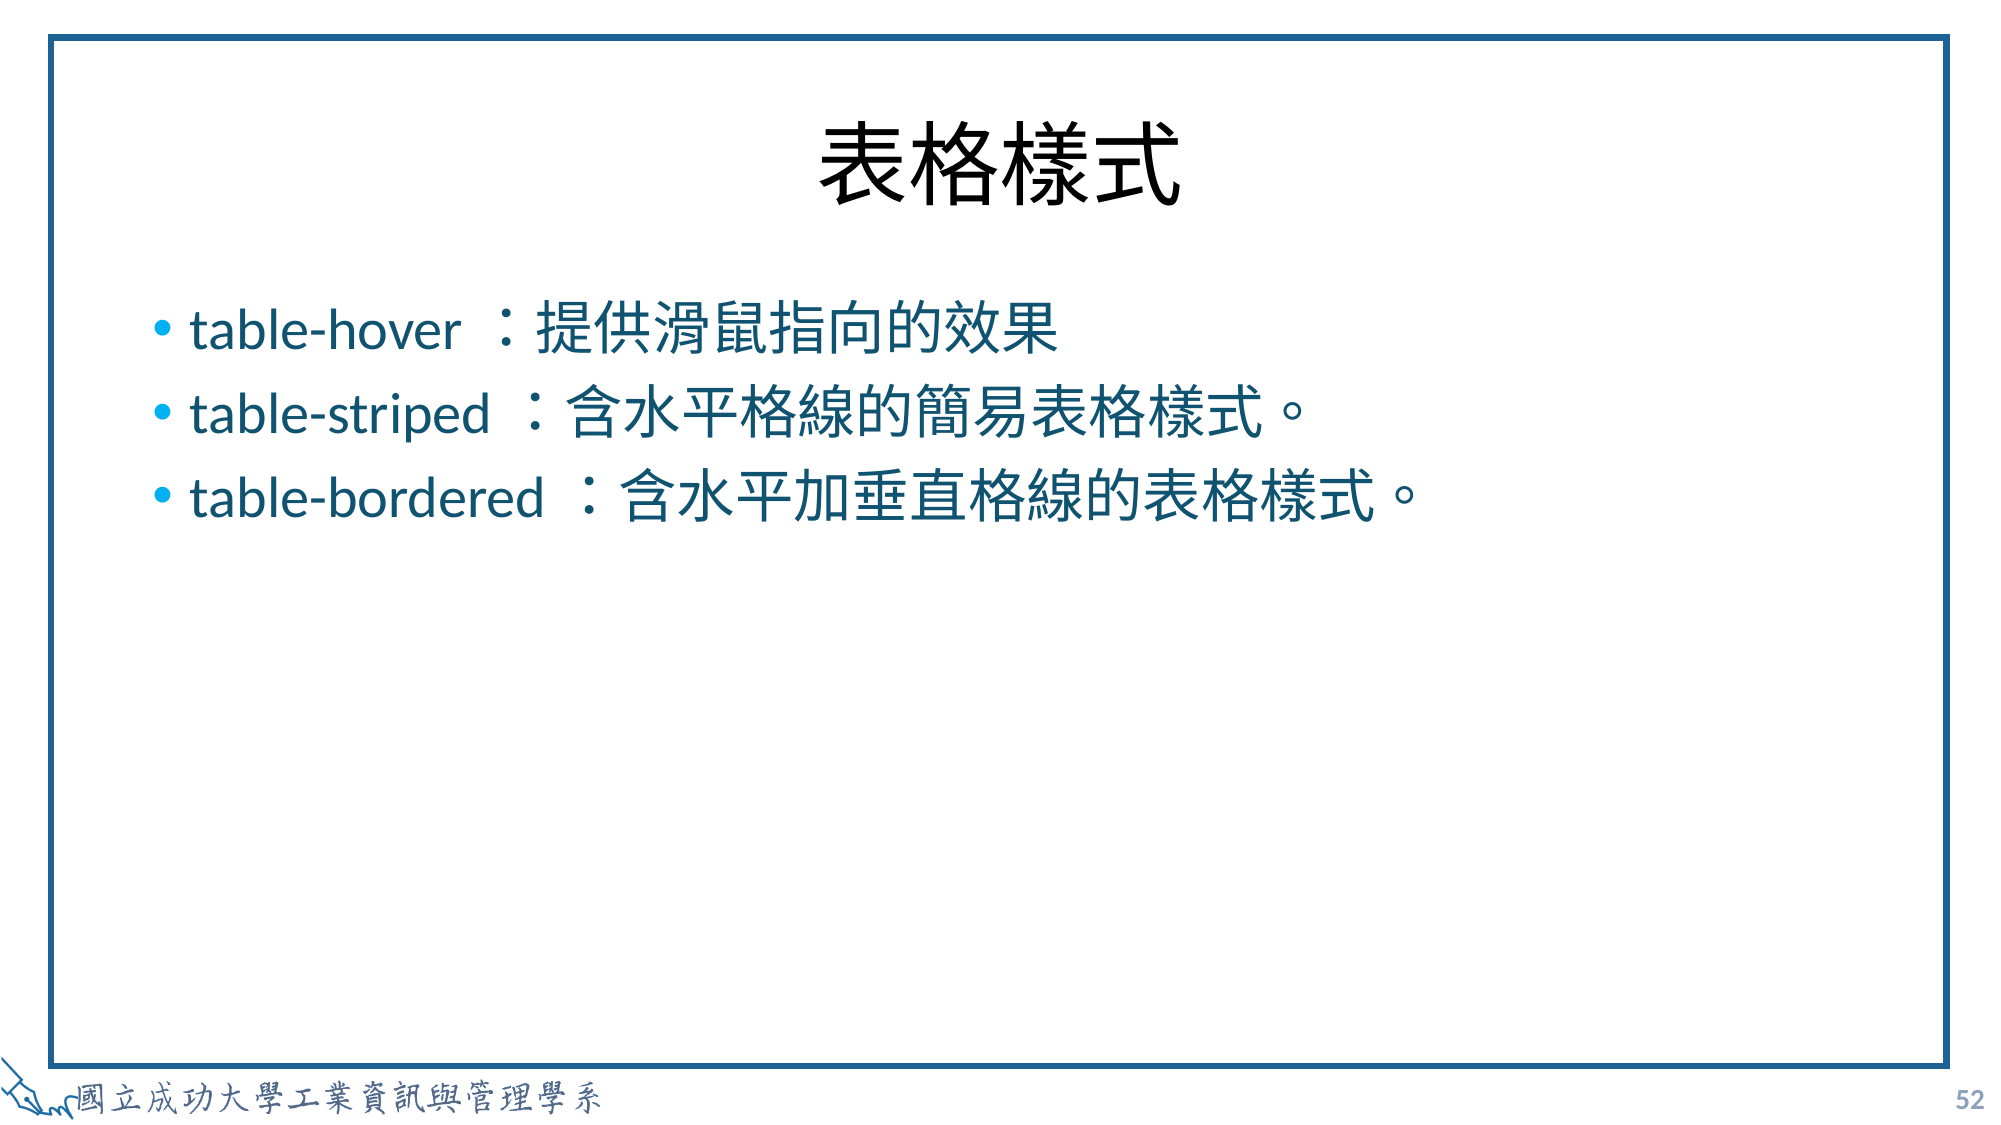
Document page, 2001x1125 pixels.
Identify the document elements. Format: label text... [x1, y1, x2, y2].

list table-hover：提供滑鼠指向的效果 table-striped：含水平格線的簡易表格樣式。 table-bordered：含水平加垂直格線的表格樣式。 [137, 291, 1863, 1006]
picture [0, 1049, 80, 1125]
title 表格樣式 [137, 59, 1863, 278]
slide_number 52 [1550, 1067, 2000, 1125]
